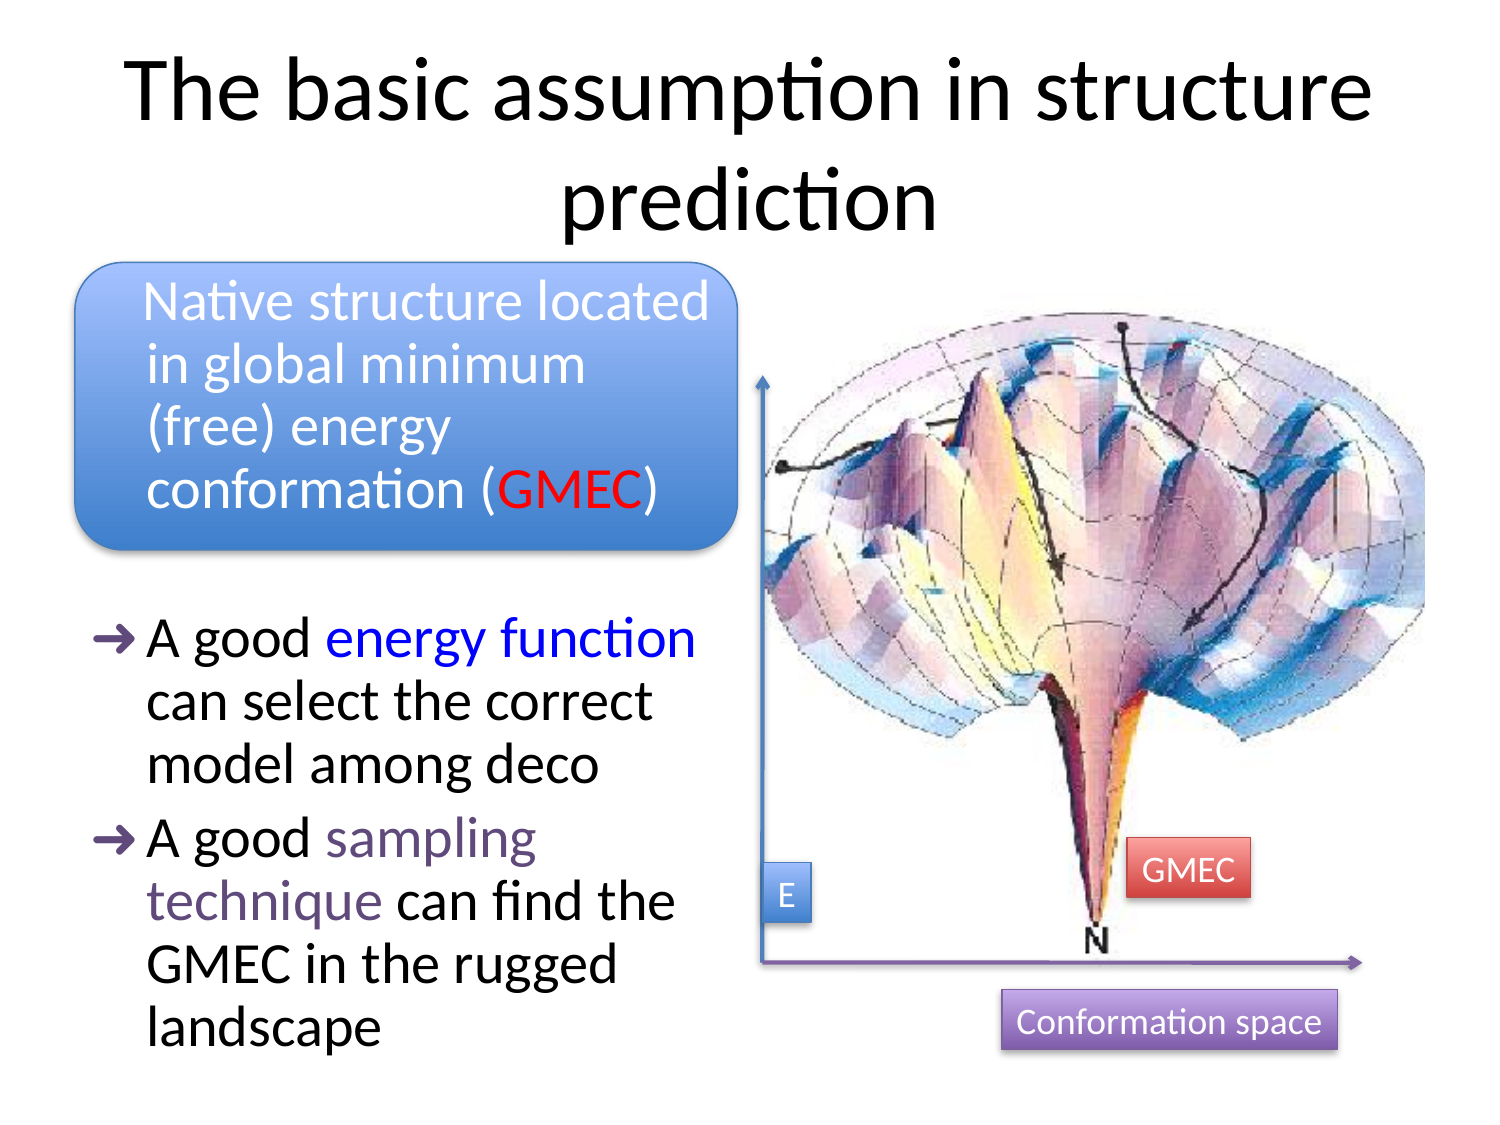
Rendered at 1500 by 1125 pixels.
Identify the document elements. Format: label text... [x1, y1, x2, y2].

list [762, 262, 1426, 1006]
title The basic assumption in structure prediction [75, 45, 1425, 233]
text_box Conformation space [1001, 1014, 1338, 1050]
list Native structure located in global minimum (free) energy conformation (GMEC) A good energy function can select the correct model among deco A good sampling technique can find the GMEC in the rugged landscape [75, 262, 738, 1125]
